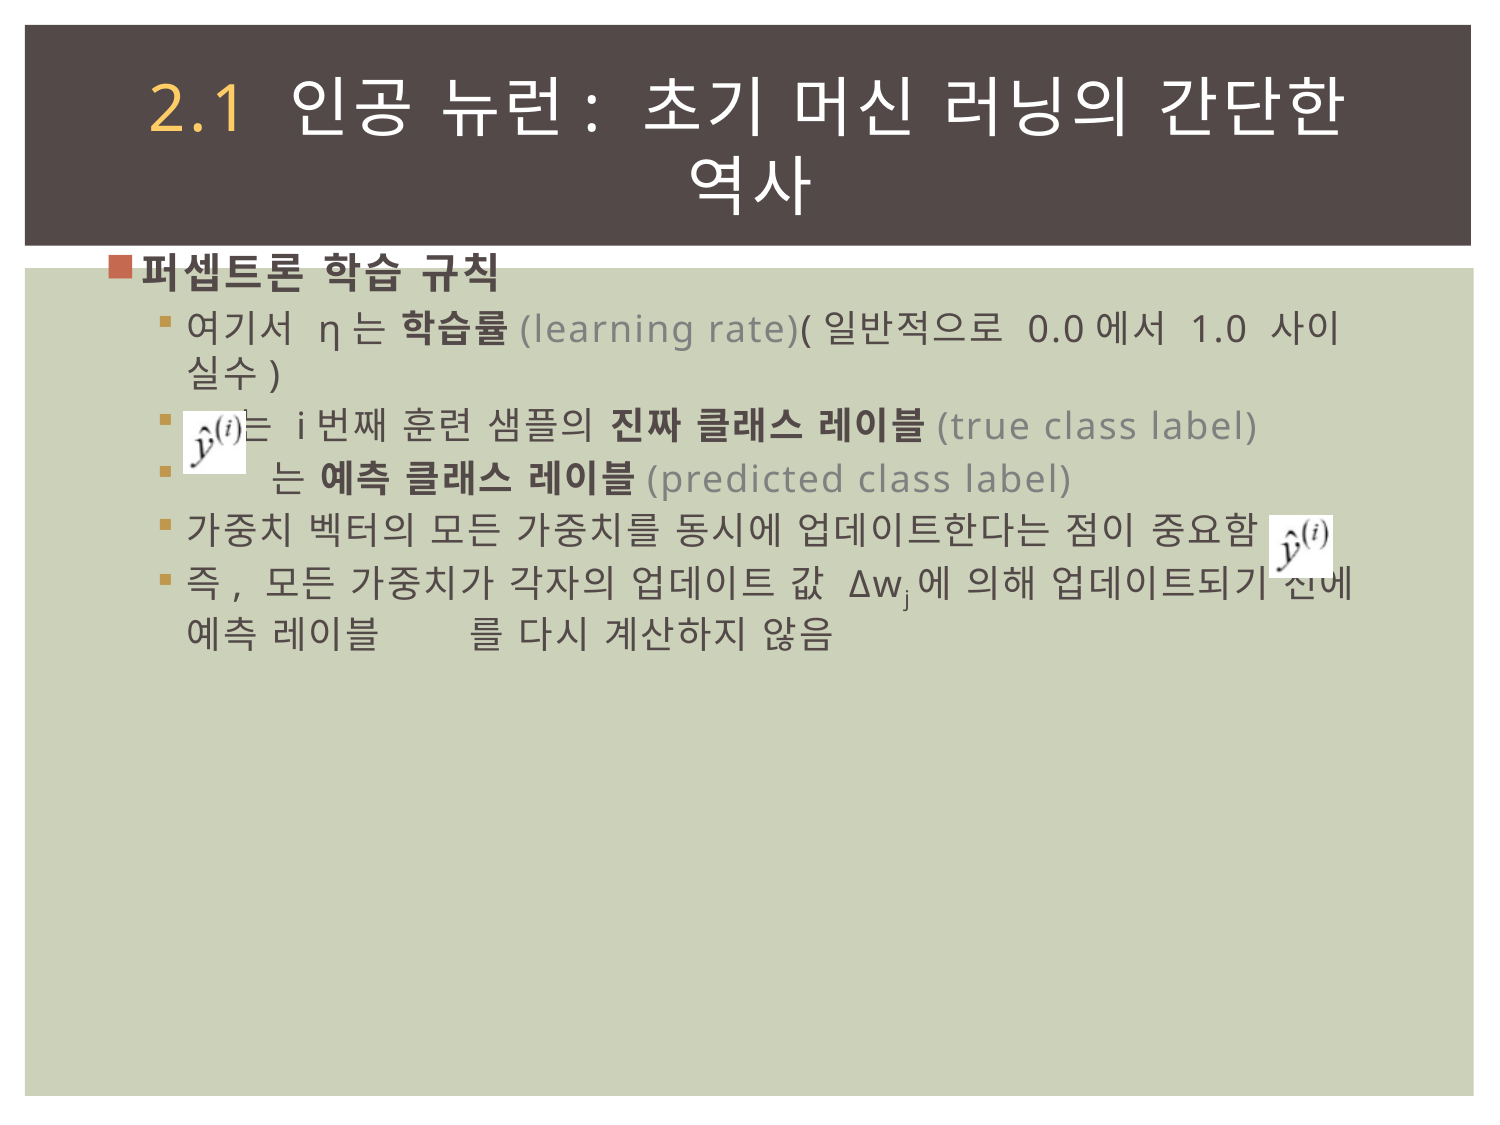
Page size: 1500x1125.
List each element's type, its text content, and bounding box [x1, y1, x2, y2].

picture [1269, 514, 1333, 579]
list 퍼셉트론 학습 규칙 여기서 η는 학습률(learning rate)(일반적으로 0.0에서 1.0 사이 실수) y(i)는 i번째 훈련 샘플의 진짜 클래스 레이블(true class label) 는 예측 클래스 레이블(predicted class label) 가중치 벡터의 모든 가중치를 동시에 업데이트한다는 점이 중요함 즉, 모든 가중치가 각자의 업데이트 값 Δwj에 의해 업데이트되기 전에 예측 레이블 를 다시 계산하지 않음 [81, 239, 1412, 1054]
title 2.1 인공 뉴런: 초기 머신 러닝의 간단한 역사 [62, 58, 1438, 232]
picture [182, 410, 246, 475]
